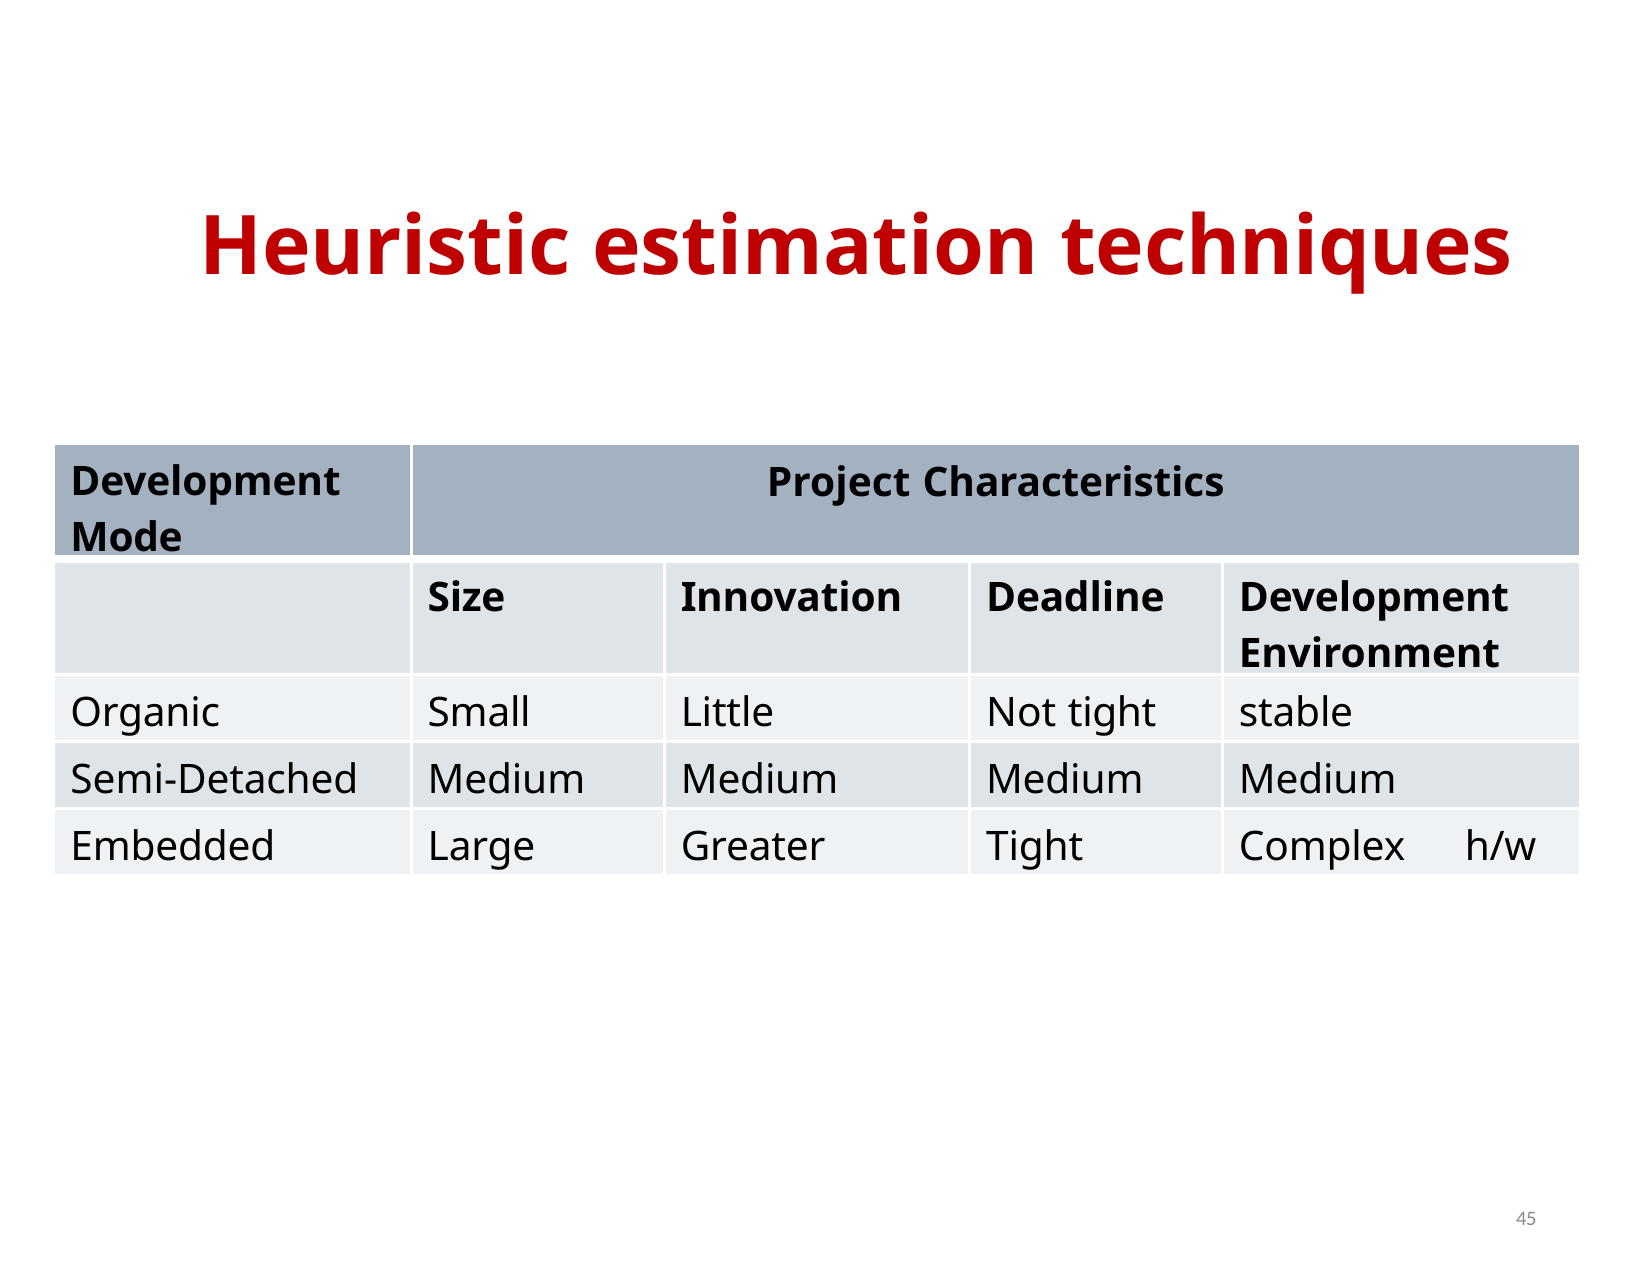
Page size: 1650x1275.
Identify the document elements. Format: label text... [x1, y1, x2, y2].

table_cell Development Environment [1224, 563, 1579, 673]
table_cell Medium [1224, 743, 1579, 807]
table_cell Complex h/w [1224, 810, 1579, 874]
table_cell stable [1224, 676, 1579, 740]
table_cell Organic [55, 676, 410, 740]
table_cell Innovation [666, 563, 968, 673]
table_cell Tight [971, 810, 1221, 874]
table_cell Little [666, 676, 968, 740]
table_cell Medium [413, 743, 663, 807]
table_cell Greater [666, 810, 968, 874]
slide_number 45 [1165, 877, 1537, 1275]
table_cell Deadline [971, 563, 1221, 673]
table_cell Size [413, 563, 663, 673]
table_cell Medium [971, 743, 1221, 807]
table_header Project Characteristics [413, 445, 1579, 555]
table_header Development Mode [55, 445, 410, 555]
table_cell Large [413, 810, 663, 874]
table_cell Semi-Detached [55, 743, 410, 807]
title Heuristic estimation techniques [113, 33, 1537, 349]
table_cell Embedded [55, 810, 410, 874]
table_cell Not tight [971, 676, 1221, 740]
table_cell Medium [666, 743, 968, 807]
table_cell [55, 563, 410, 673]
table_cell Small [413, 676, 663, 740]
